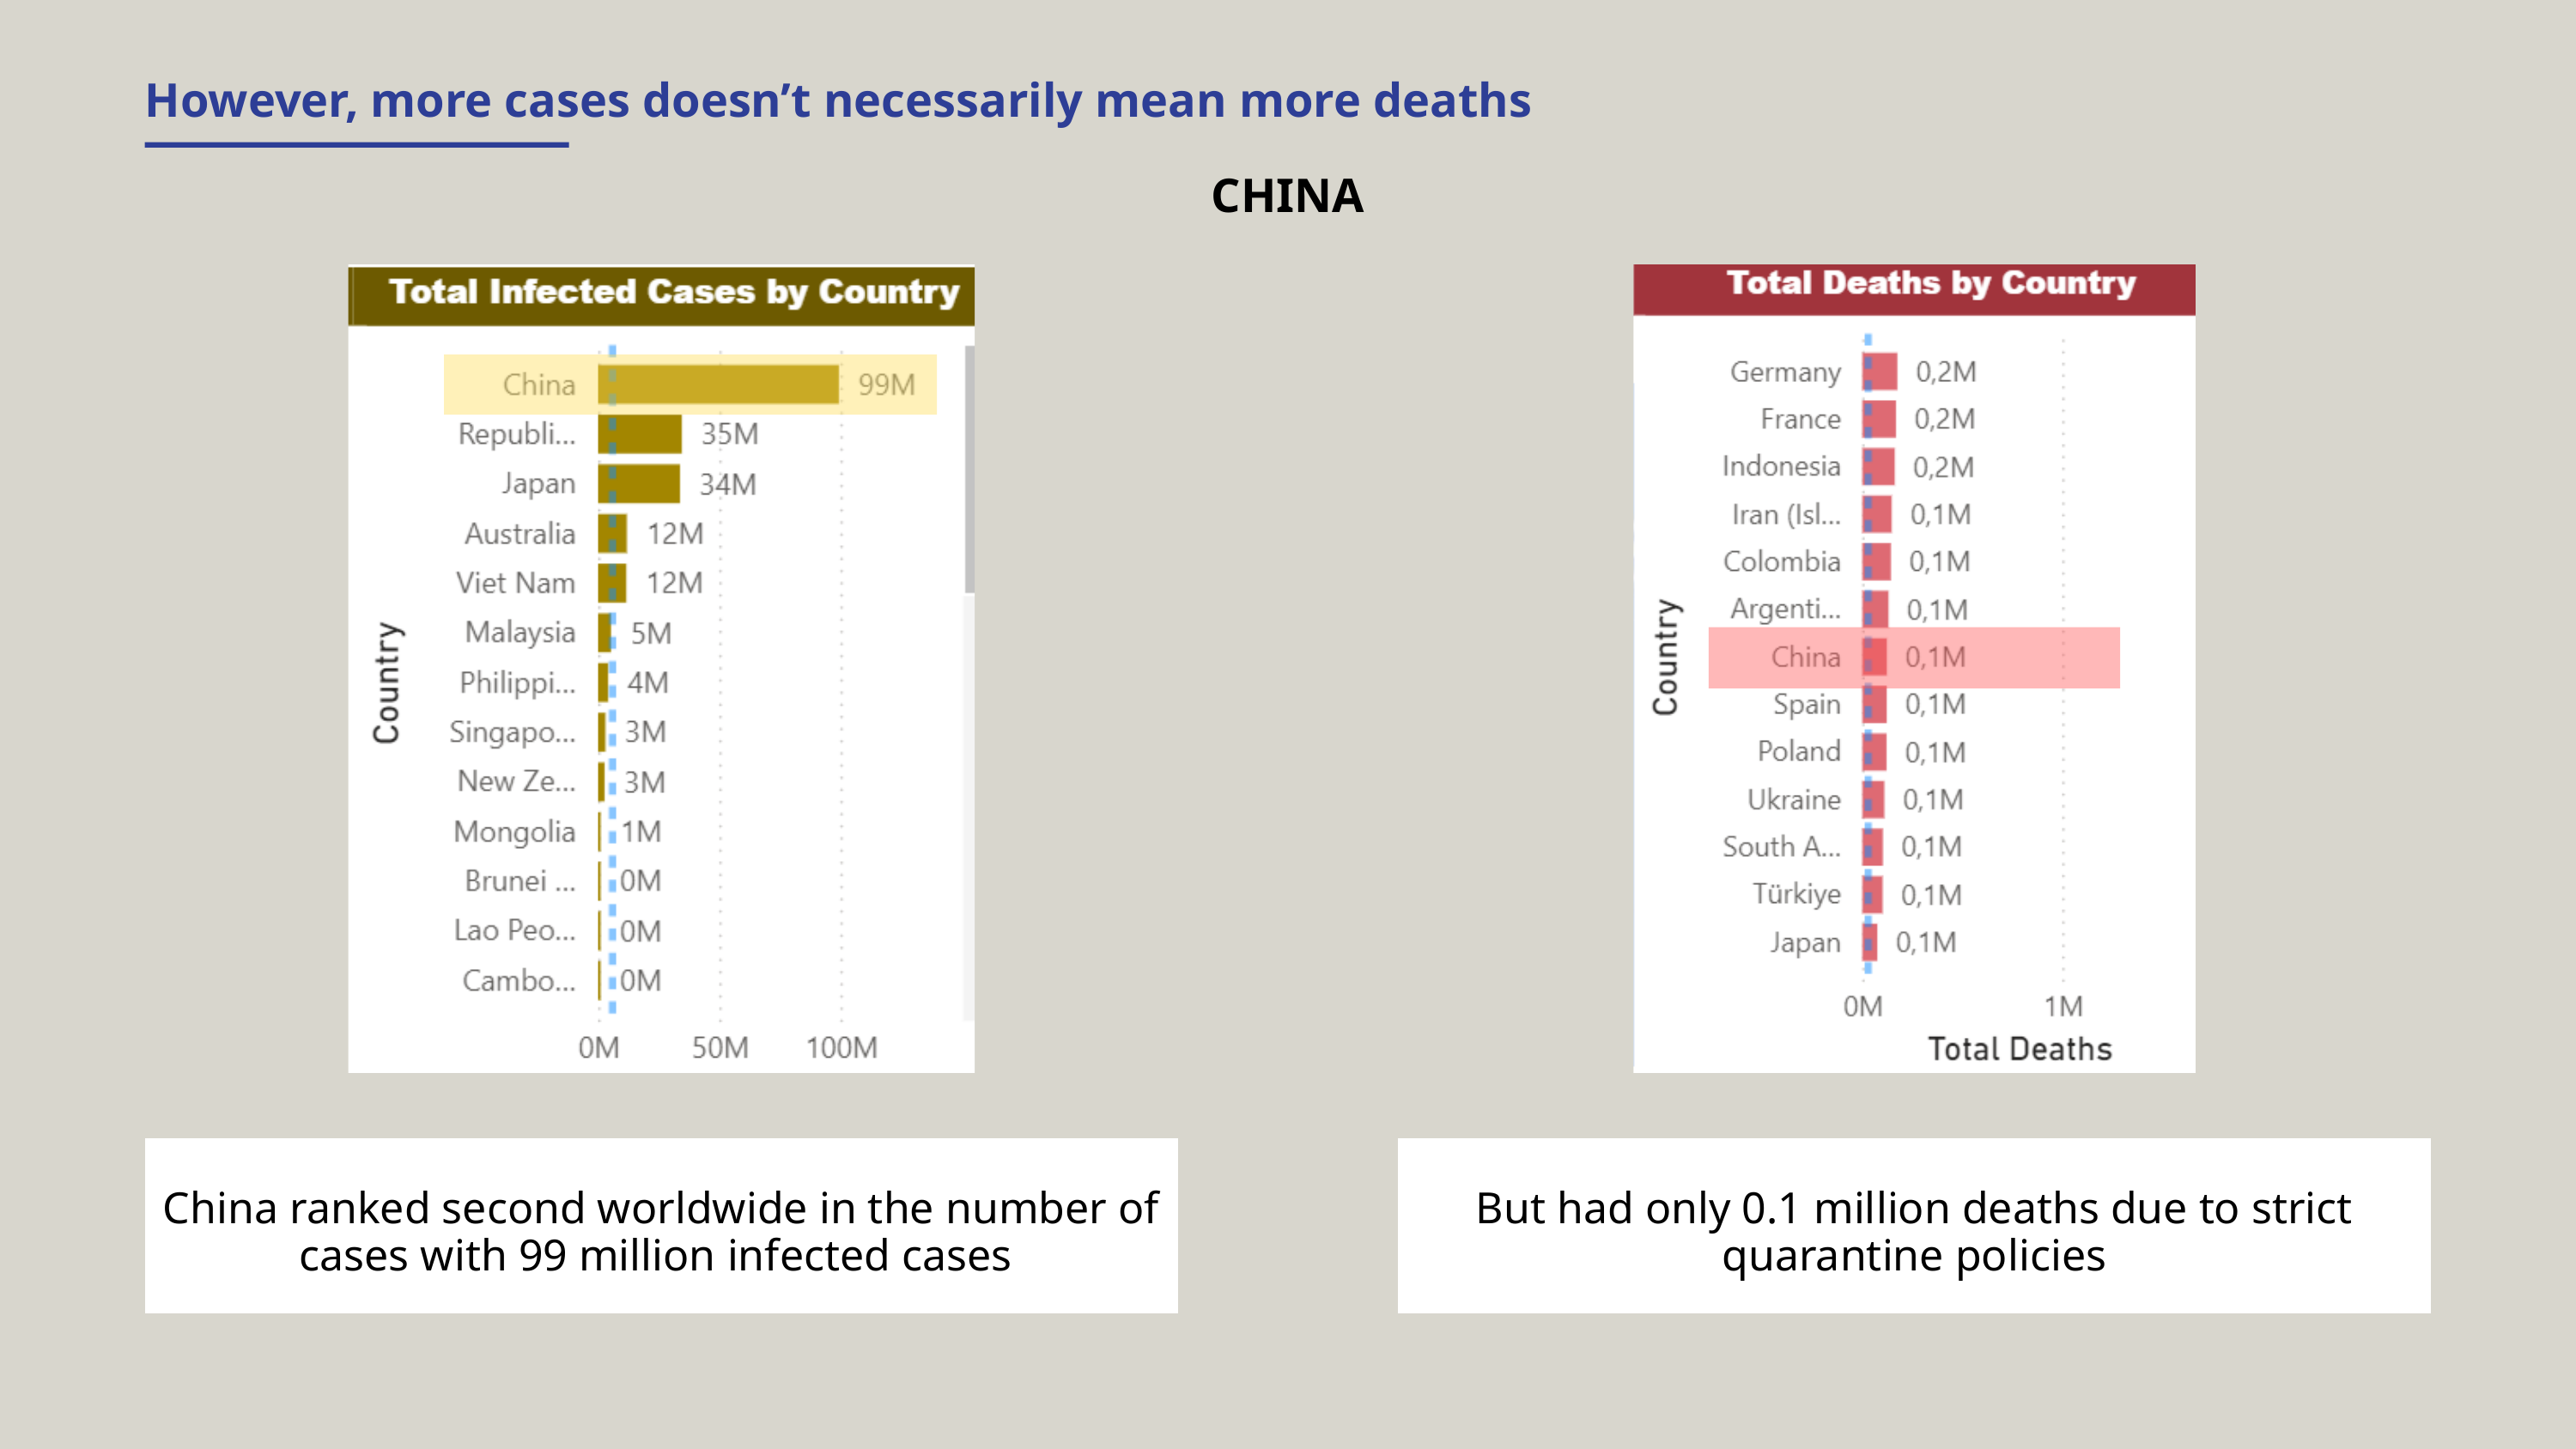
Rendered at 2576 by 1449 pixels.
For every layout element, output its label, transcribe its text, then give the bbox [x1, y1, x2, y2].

text_box However, more cases doesn’t necessarily mean more deaths [144, 61, 1924, 127]
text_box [144, 1137, 1179, 1314]
text_box [348, 264, 975, 1073]
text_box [1708, 627, 2121, 689]
text_box CHINA [817, 156, 1759, 222]
text_box [1633, 264, 2196, 1073]
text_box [1397, 1137, 2432, 1314]
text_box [443, 354, 938, 415]
